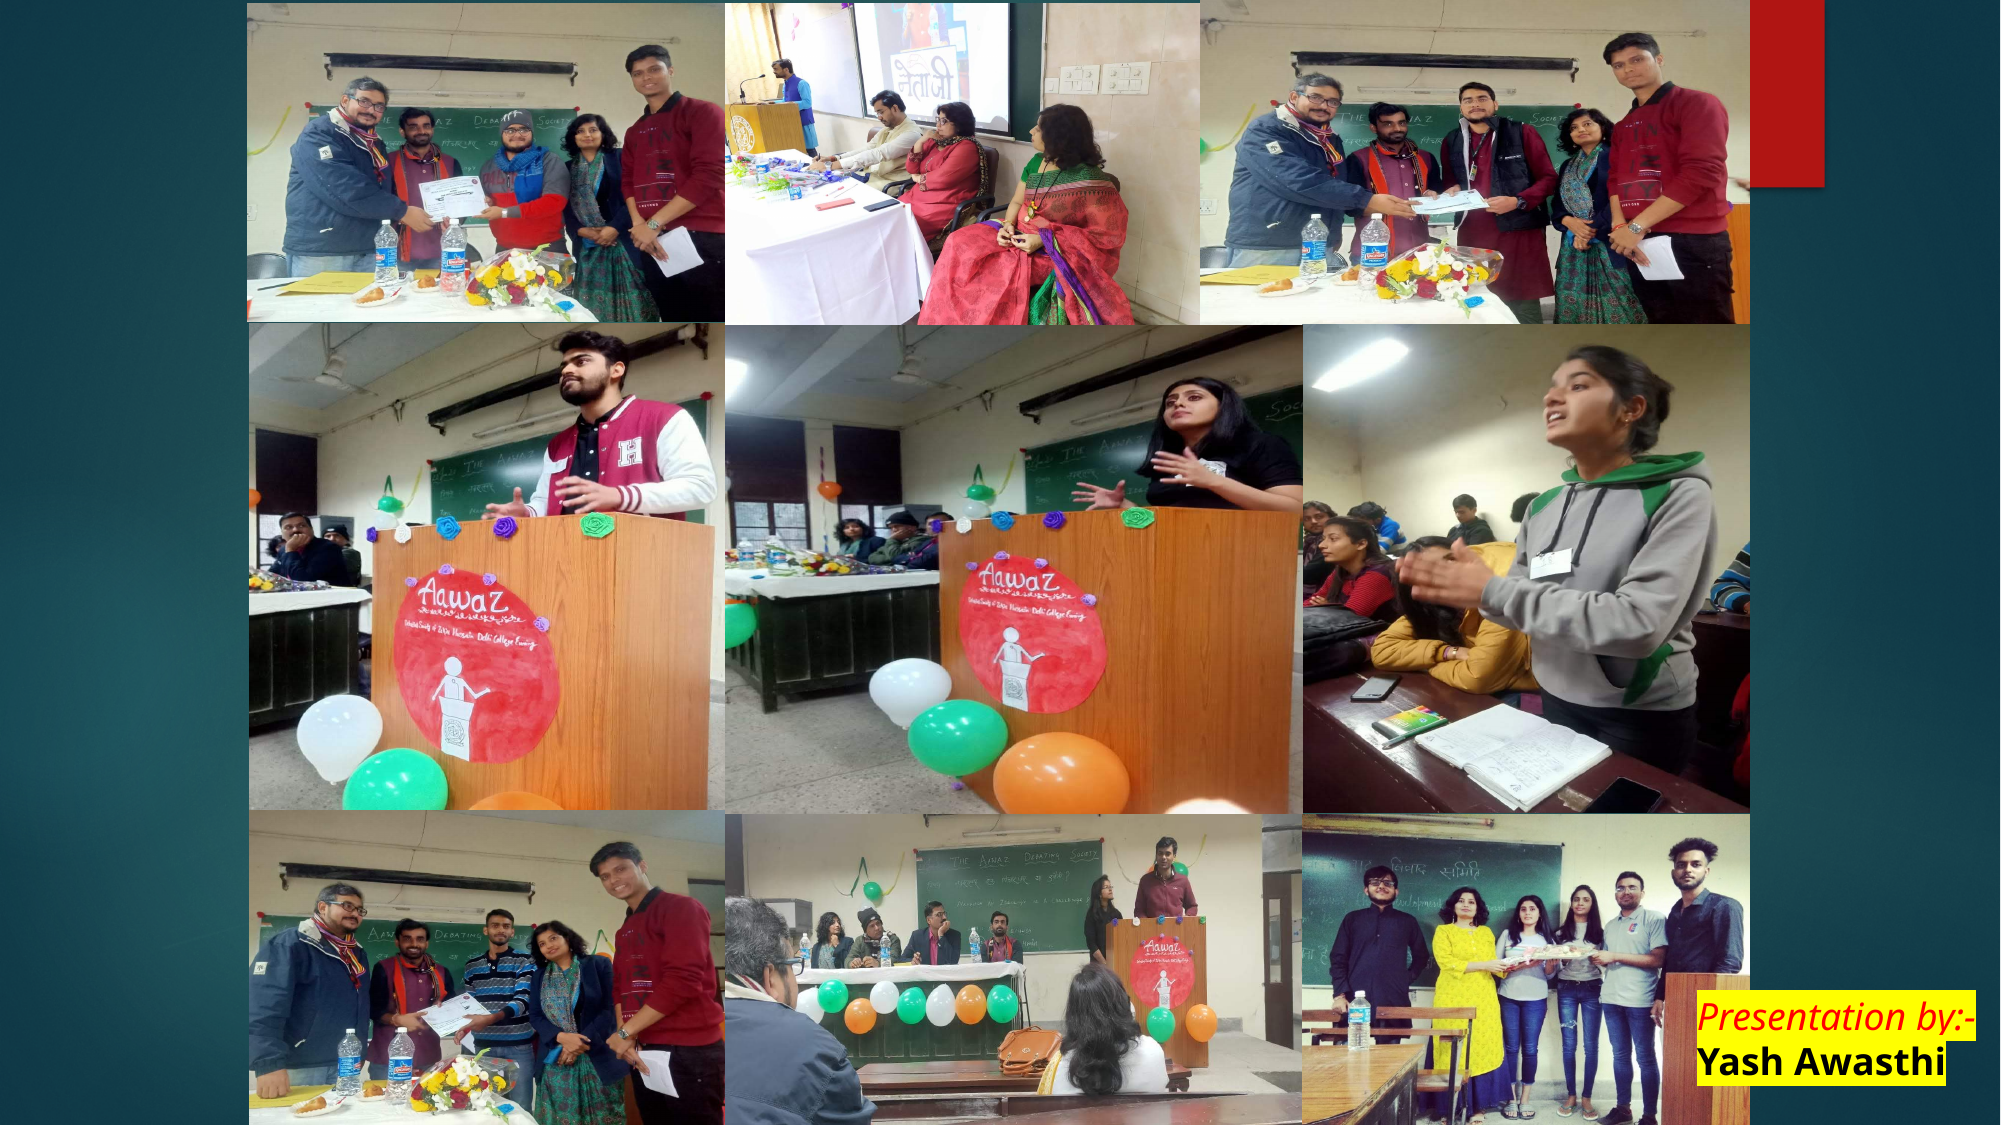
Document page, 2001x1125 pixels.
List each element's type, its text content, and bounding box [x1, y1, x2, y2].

picture [0, 0, 1751, 1125]
text_box Presentation by:- Yash Awasthi [1757, 985, 2000, 1090]
